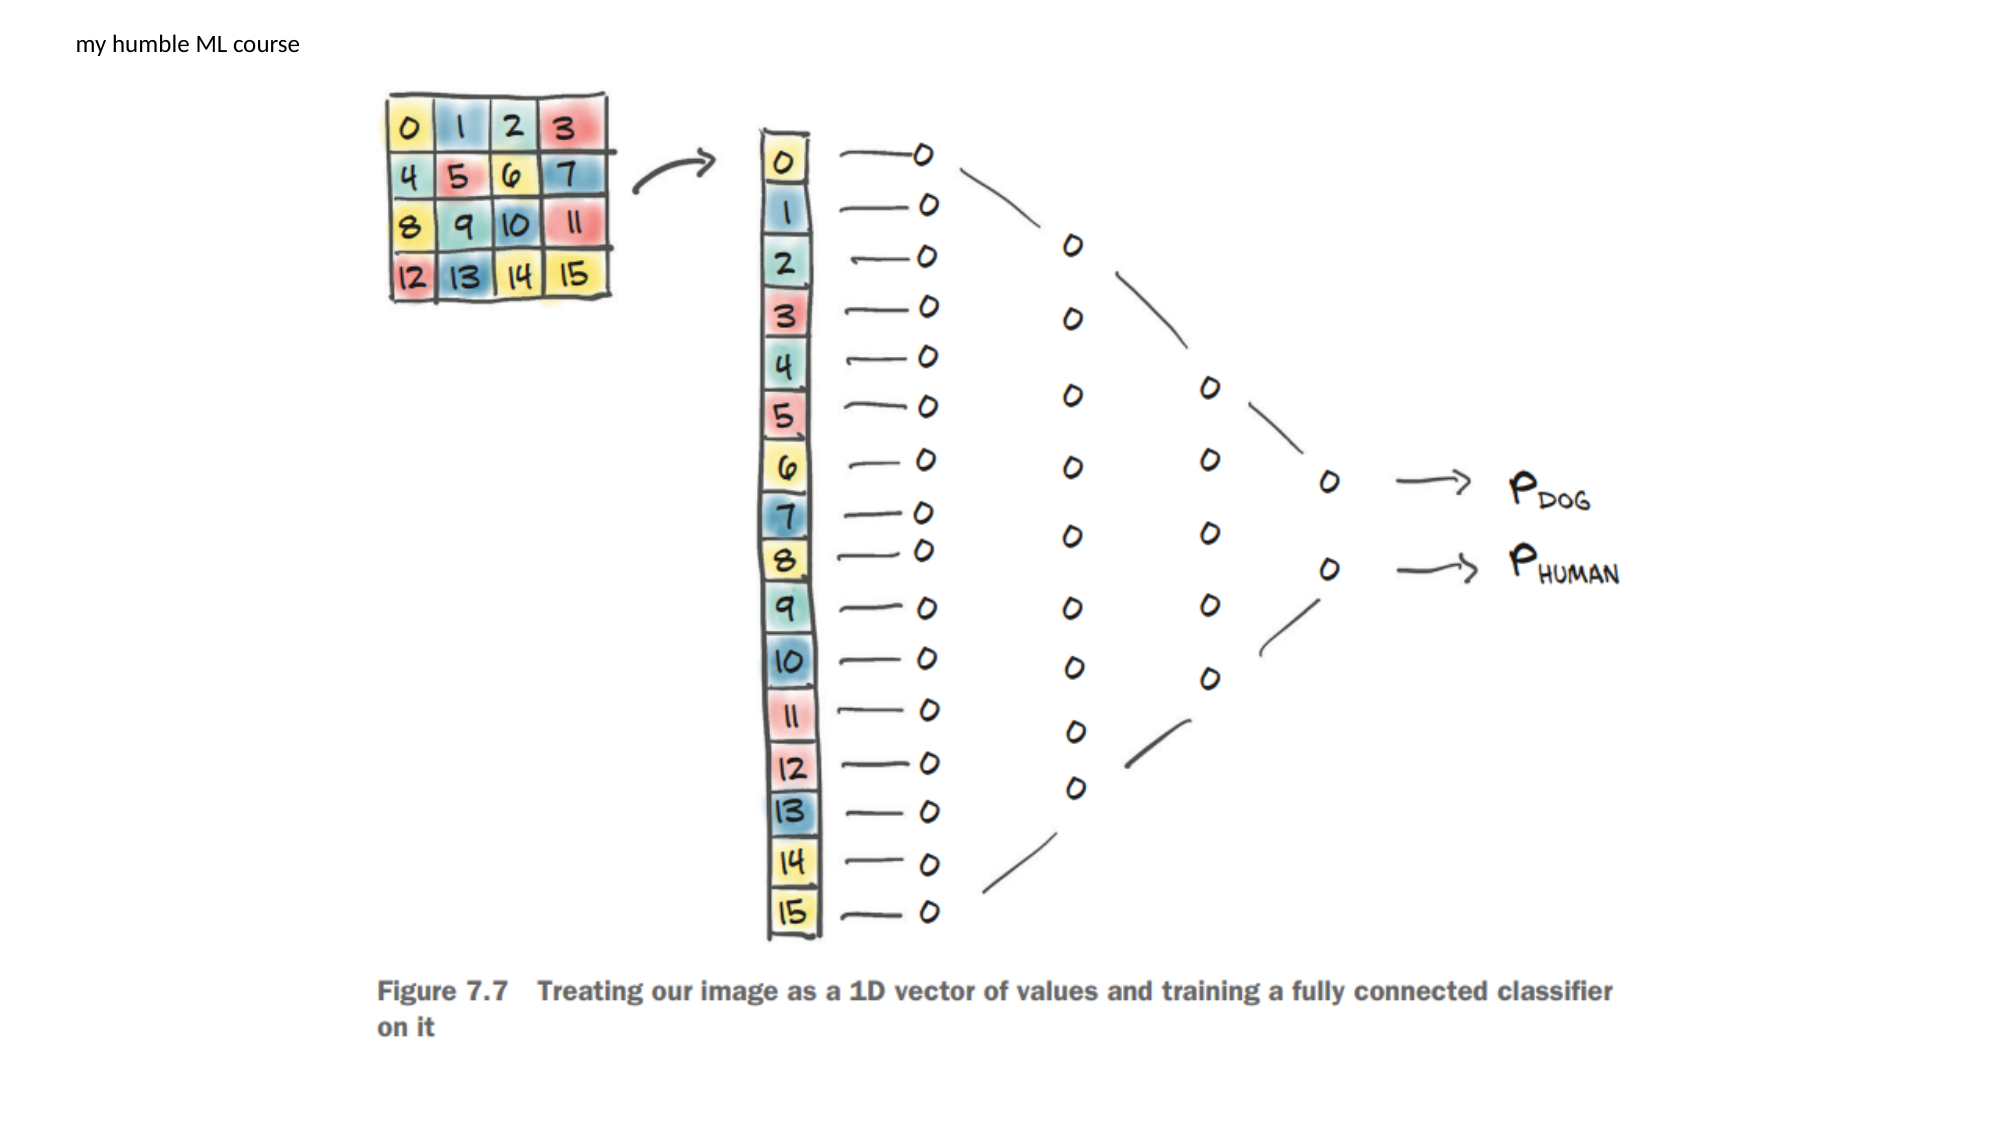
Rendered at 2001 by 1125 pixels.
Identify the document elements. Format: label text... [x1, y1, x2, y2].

text_box my humble ML course [60, 22, 945, 64]
picture [318, 65, 1682, 1060]
